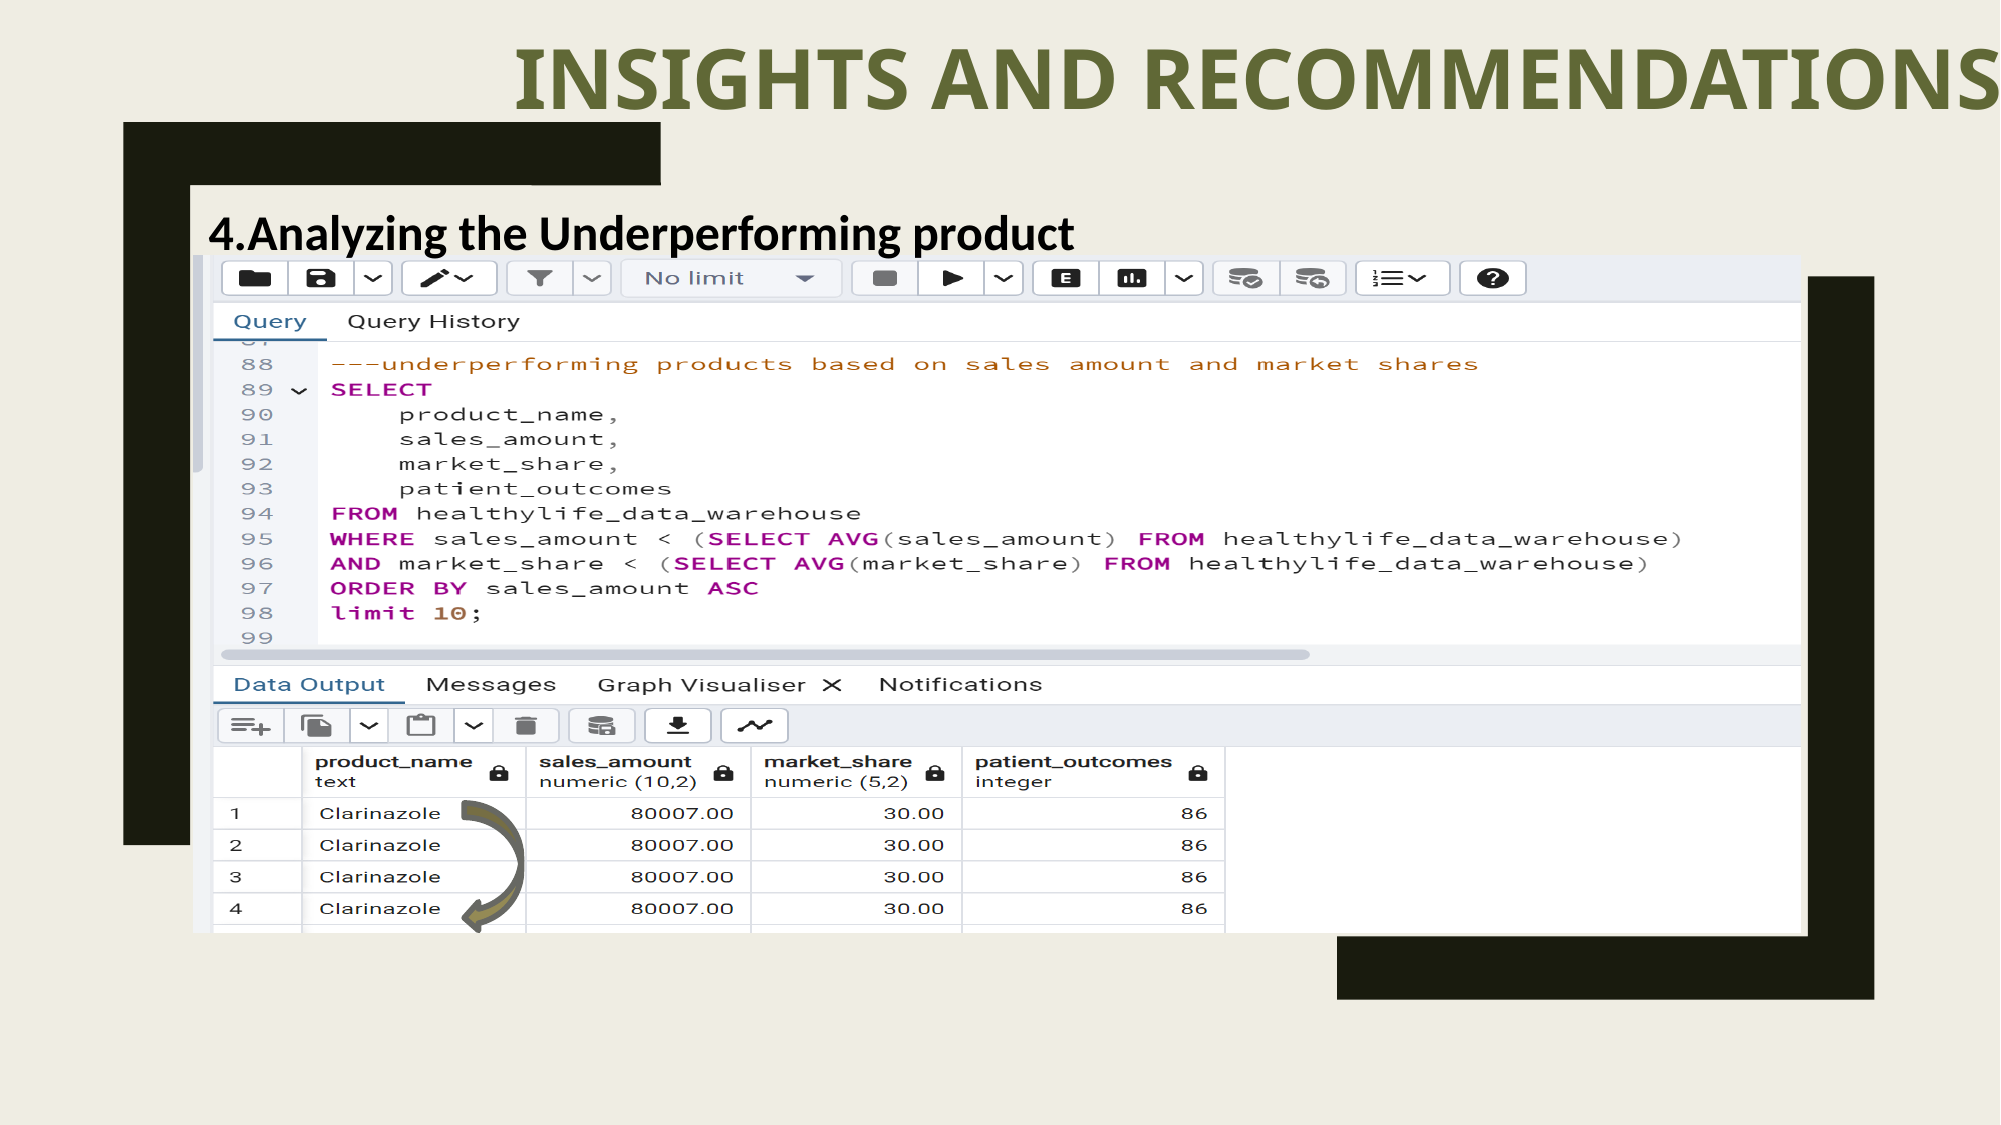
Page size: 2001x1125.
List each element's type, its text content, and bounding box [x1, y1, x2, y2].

picture [193, 255, 1801, 933]
title Insights and recommendations [412, 0, 2000, 135]
text_box 4.Analyzing the Underperforming product [193, 192, 1226, 255]
